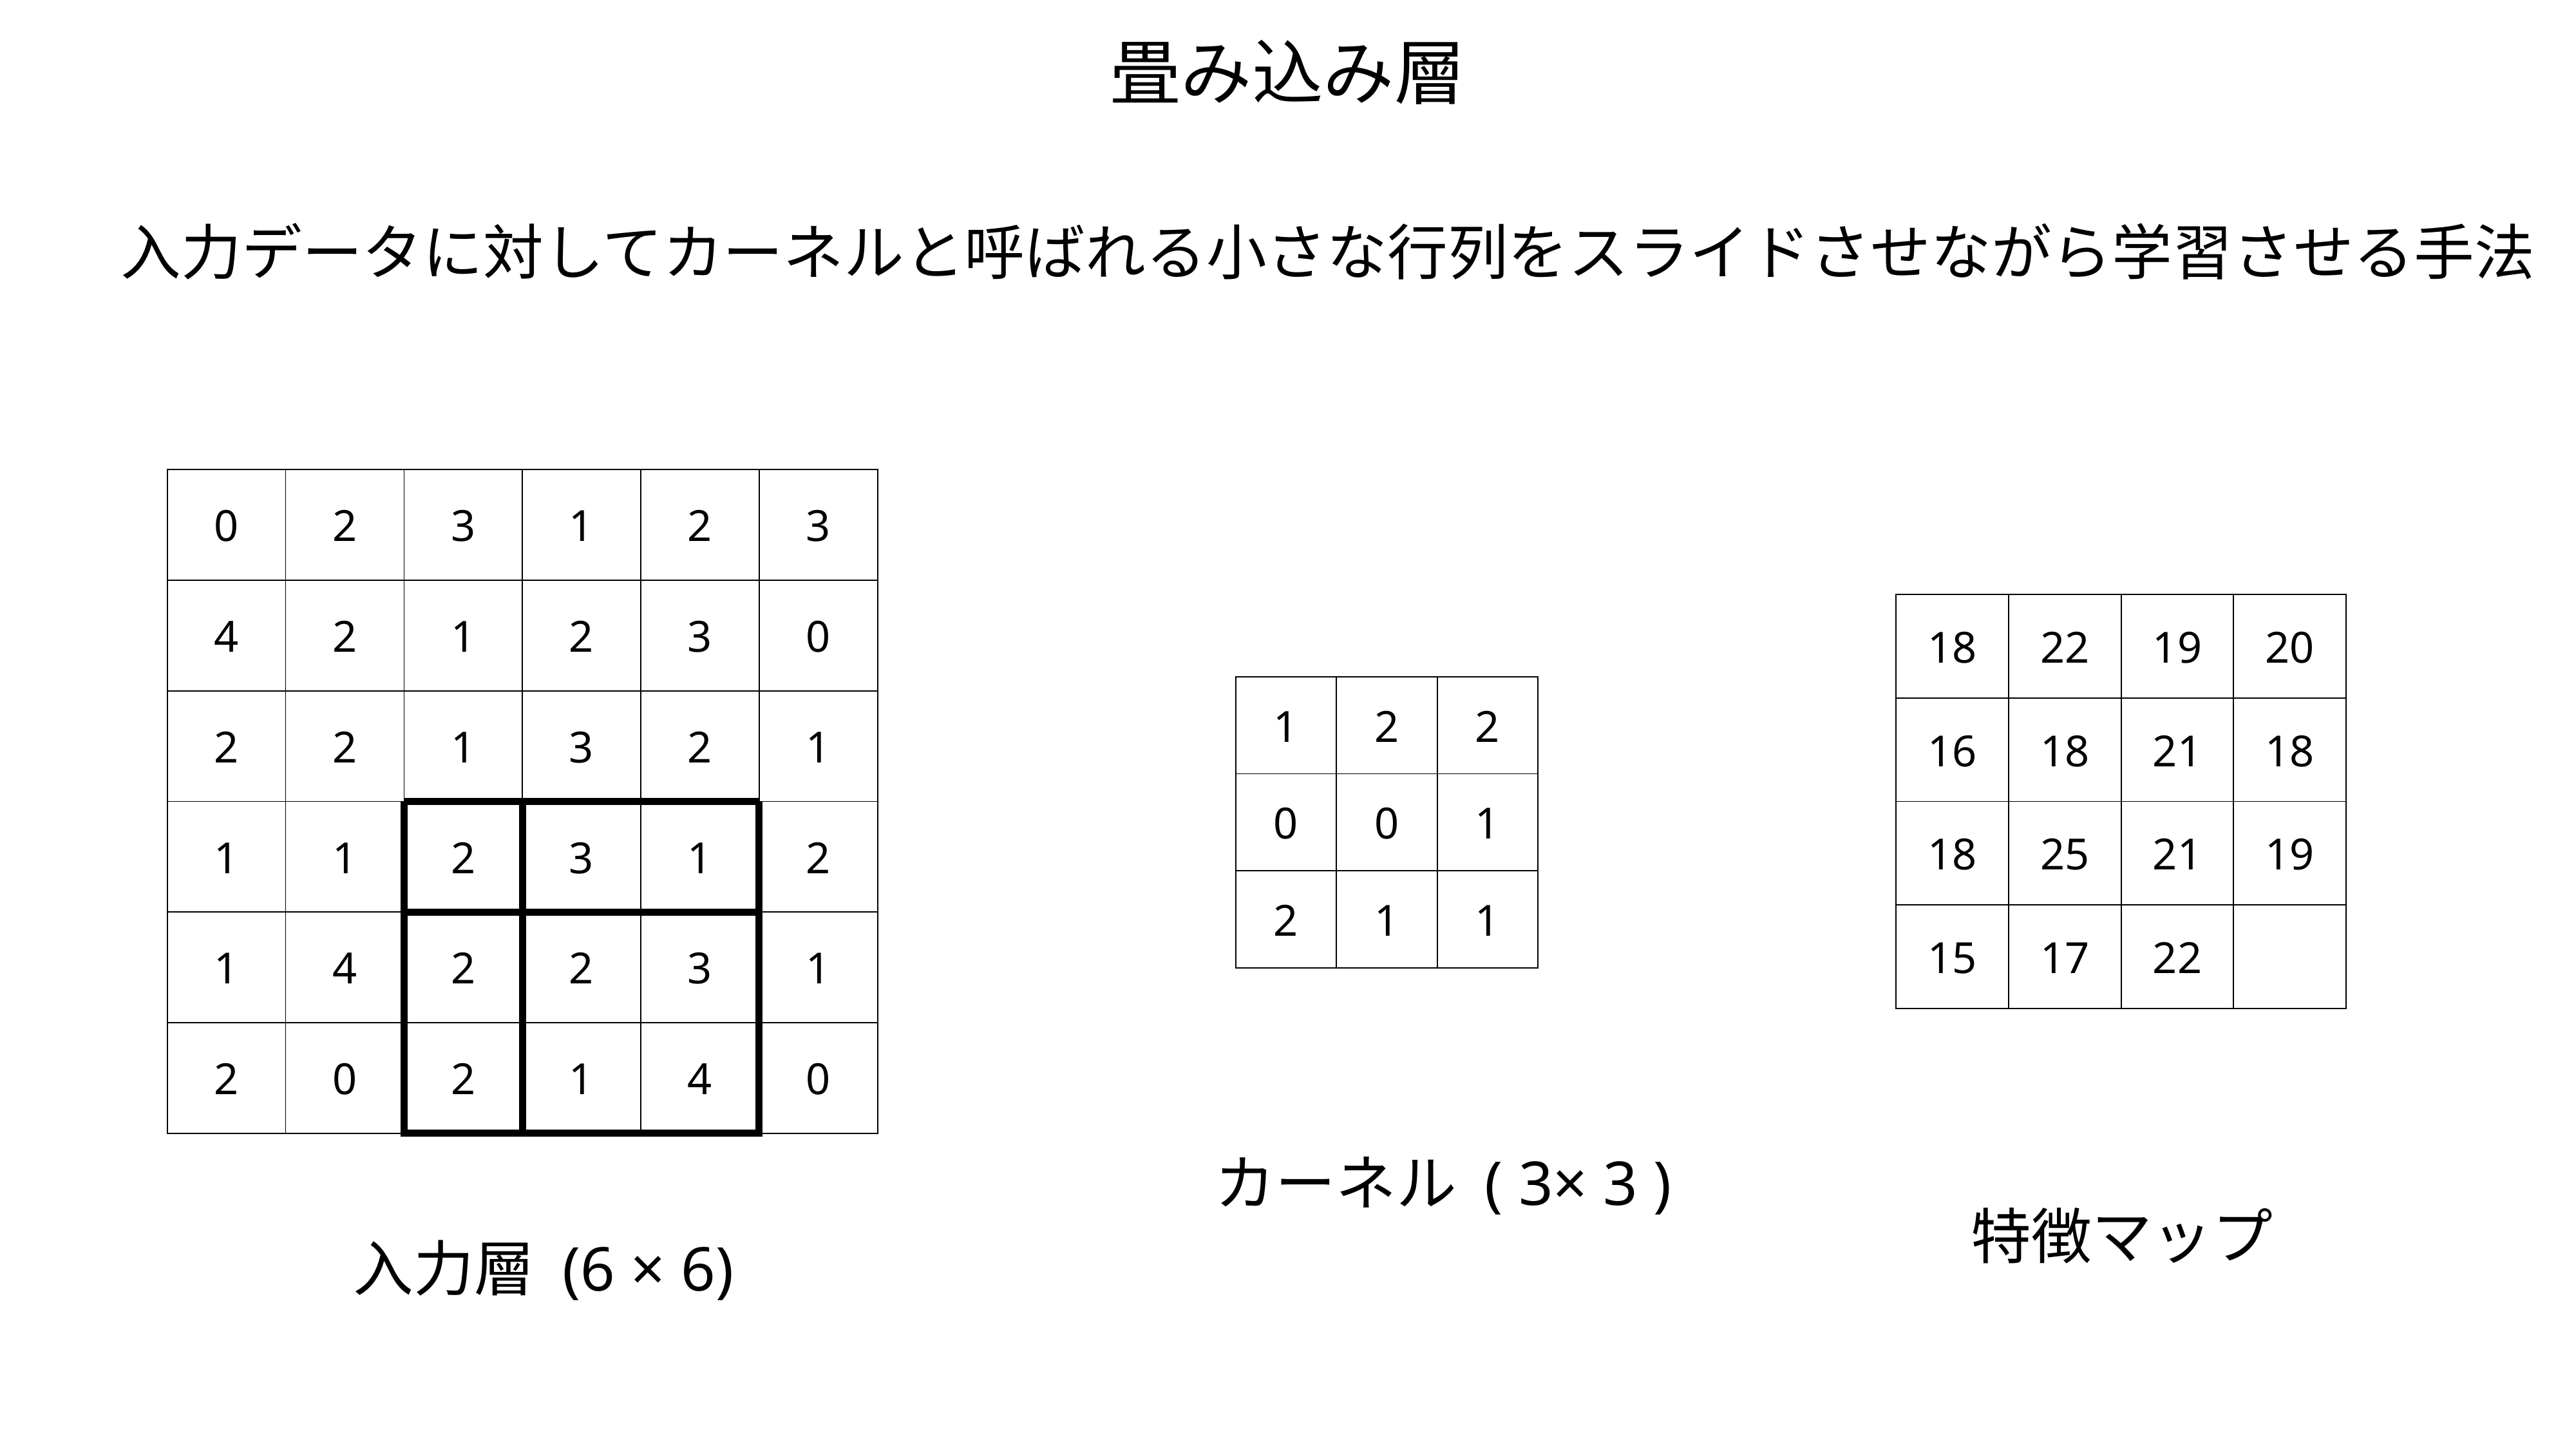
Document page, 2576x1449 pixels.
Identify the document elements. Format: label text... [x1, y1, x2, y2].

table_cell 4 [168, 581, 285, 690]
table_cell 19 [2234, 802, 2345, 904]
text_box カーネル ( 3× 3 ) [1209, 1148, 1678, 1224]
table_cell 1 [526, 1023, 640, 1130]
table_cell [2234, 905, 2345, 1008]
text_box 畳み込み層 [1104, 32, 1472, 120]
table_cell 3 [526, 805, 640, 909]
table_cell 1 [404, 692, 522, 798]
table_cell 2 [641, 692, 759, 798]
table_cell 2 [523, 581, 640, 690]
table_cell 17 [2009, 905, 2121, 1008]
table_cell 2 [526, 916, 640, 1022]
table_header 22 [2009, 595, 2121, 697]
table_header 0 [168, 470, 285, 580]
table_cell 0 [1337, 774, 1437, 870]
table_cell 2 [1236, 871, 1336, 967]
table_cell 2 [408, 1023, 519, 1130]
table_cell 4 [286, 913, 401, 1022]
table_header 3 [760, 470, 877, 580]
table_header 1 [523, 470, 640, 580]
table_cell 25 [2009, 802, 2121, 904]
text_box 入力層 (6 × 6) [348, 1233, 740, 1310]
table_header 3 [404, 470, 522, 580]
table_cell 1 [1337, 871, 1437, 967]
table_cell 1 [404, 581, 522, 690]
table_cell 21 [2122, 802, 2233, 904]
table_cell 0 [762, 1023, 877, 1133]
table_cell 18 [2234, 699, 2345, 801]
table_header 2 [641, 470, 759, 580]
table_cell 2 [168, 1023, 285, 1133]
table_cell 2 [286, 581, 404, 690]
table_cell 3 [523, 692, 640, 798]
table_header 2 [286, 470, 404, 580]
table_cell 2 [286, 692, 404, 801]
table_header 1 [1236, 677, 1336, 773]
table_cell 1 [286, 802, 401, 911]
table_cell 15 [1897, 905, 2008, 1008]
table_cell 2 [408, 916, 519, 1022]
table_cell 18 [2009, 699, 2121, 801]
table_cell 16 [1897, 699, 2008, 801]
table_cell 0 [1236, 774, 1336, 870]
table_header 2 [1337, 677, 1437, 773]
table_cell 4 [641, 1023, 755, 1130]
text_box 特徴マップ [1965, 1201, 2278, 1277]
table_cell 1 [1438, 871, 1537, 967]
table_header 2 [1438, 677, 1537, 773]
table_cell 2 [408, 805, 519, 909]
table_cell 1 [168, 802, 285, 911]
table_cell 1 [762, 913, 877, 1022]
table_cell 22 [2122, 905, 2233, 1008]
table_cell 0 [760, 581, 877, 690]
table_cell 2 [762, 802, 877, 911]
table_header 18 [1897, 595, 2008, 697]
table_cell 3 [641, 916, 755, 1022]
table_cell 1 [760, 692, 877, 801]
table_cell 21 [2122, 699, 2233, 801]
text_box 入力データに対してカーネルと呼ばれる小さな行列をスライドさせながら学習させる手法 [115, 216, 2540, 293]
table_header 19 [2122, 595, 2233, 697]
table_cell 1 [1438, 774, 1537, 870]
table_header 20 [2234, 595, 2345, 697]
table_cell 0 [286, 1023, 401, 1133]
table_cell 1 [168, 913, 285, 1022]
table_cell 18 [1897, 802, 2008, 904]
table_cell 2 [168, 692, 285, 801]
table_cell 1 [641, 805, 755, 909]
table_cell 3 [641, 581, 759, 690]
